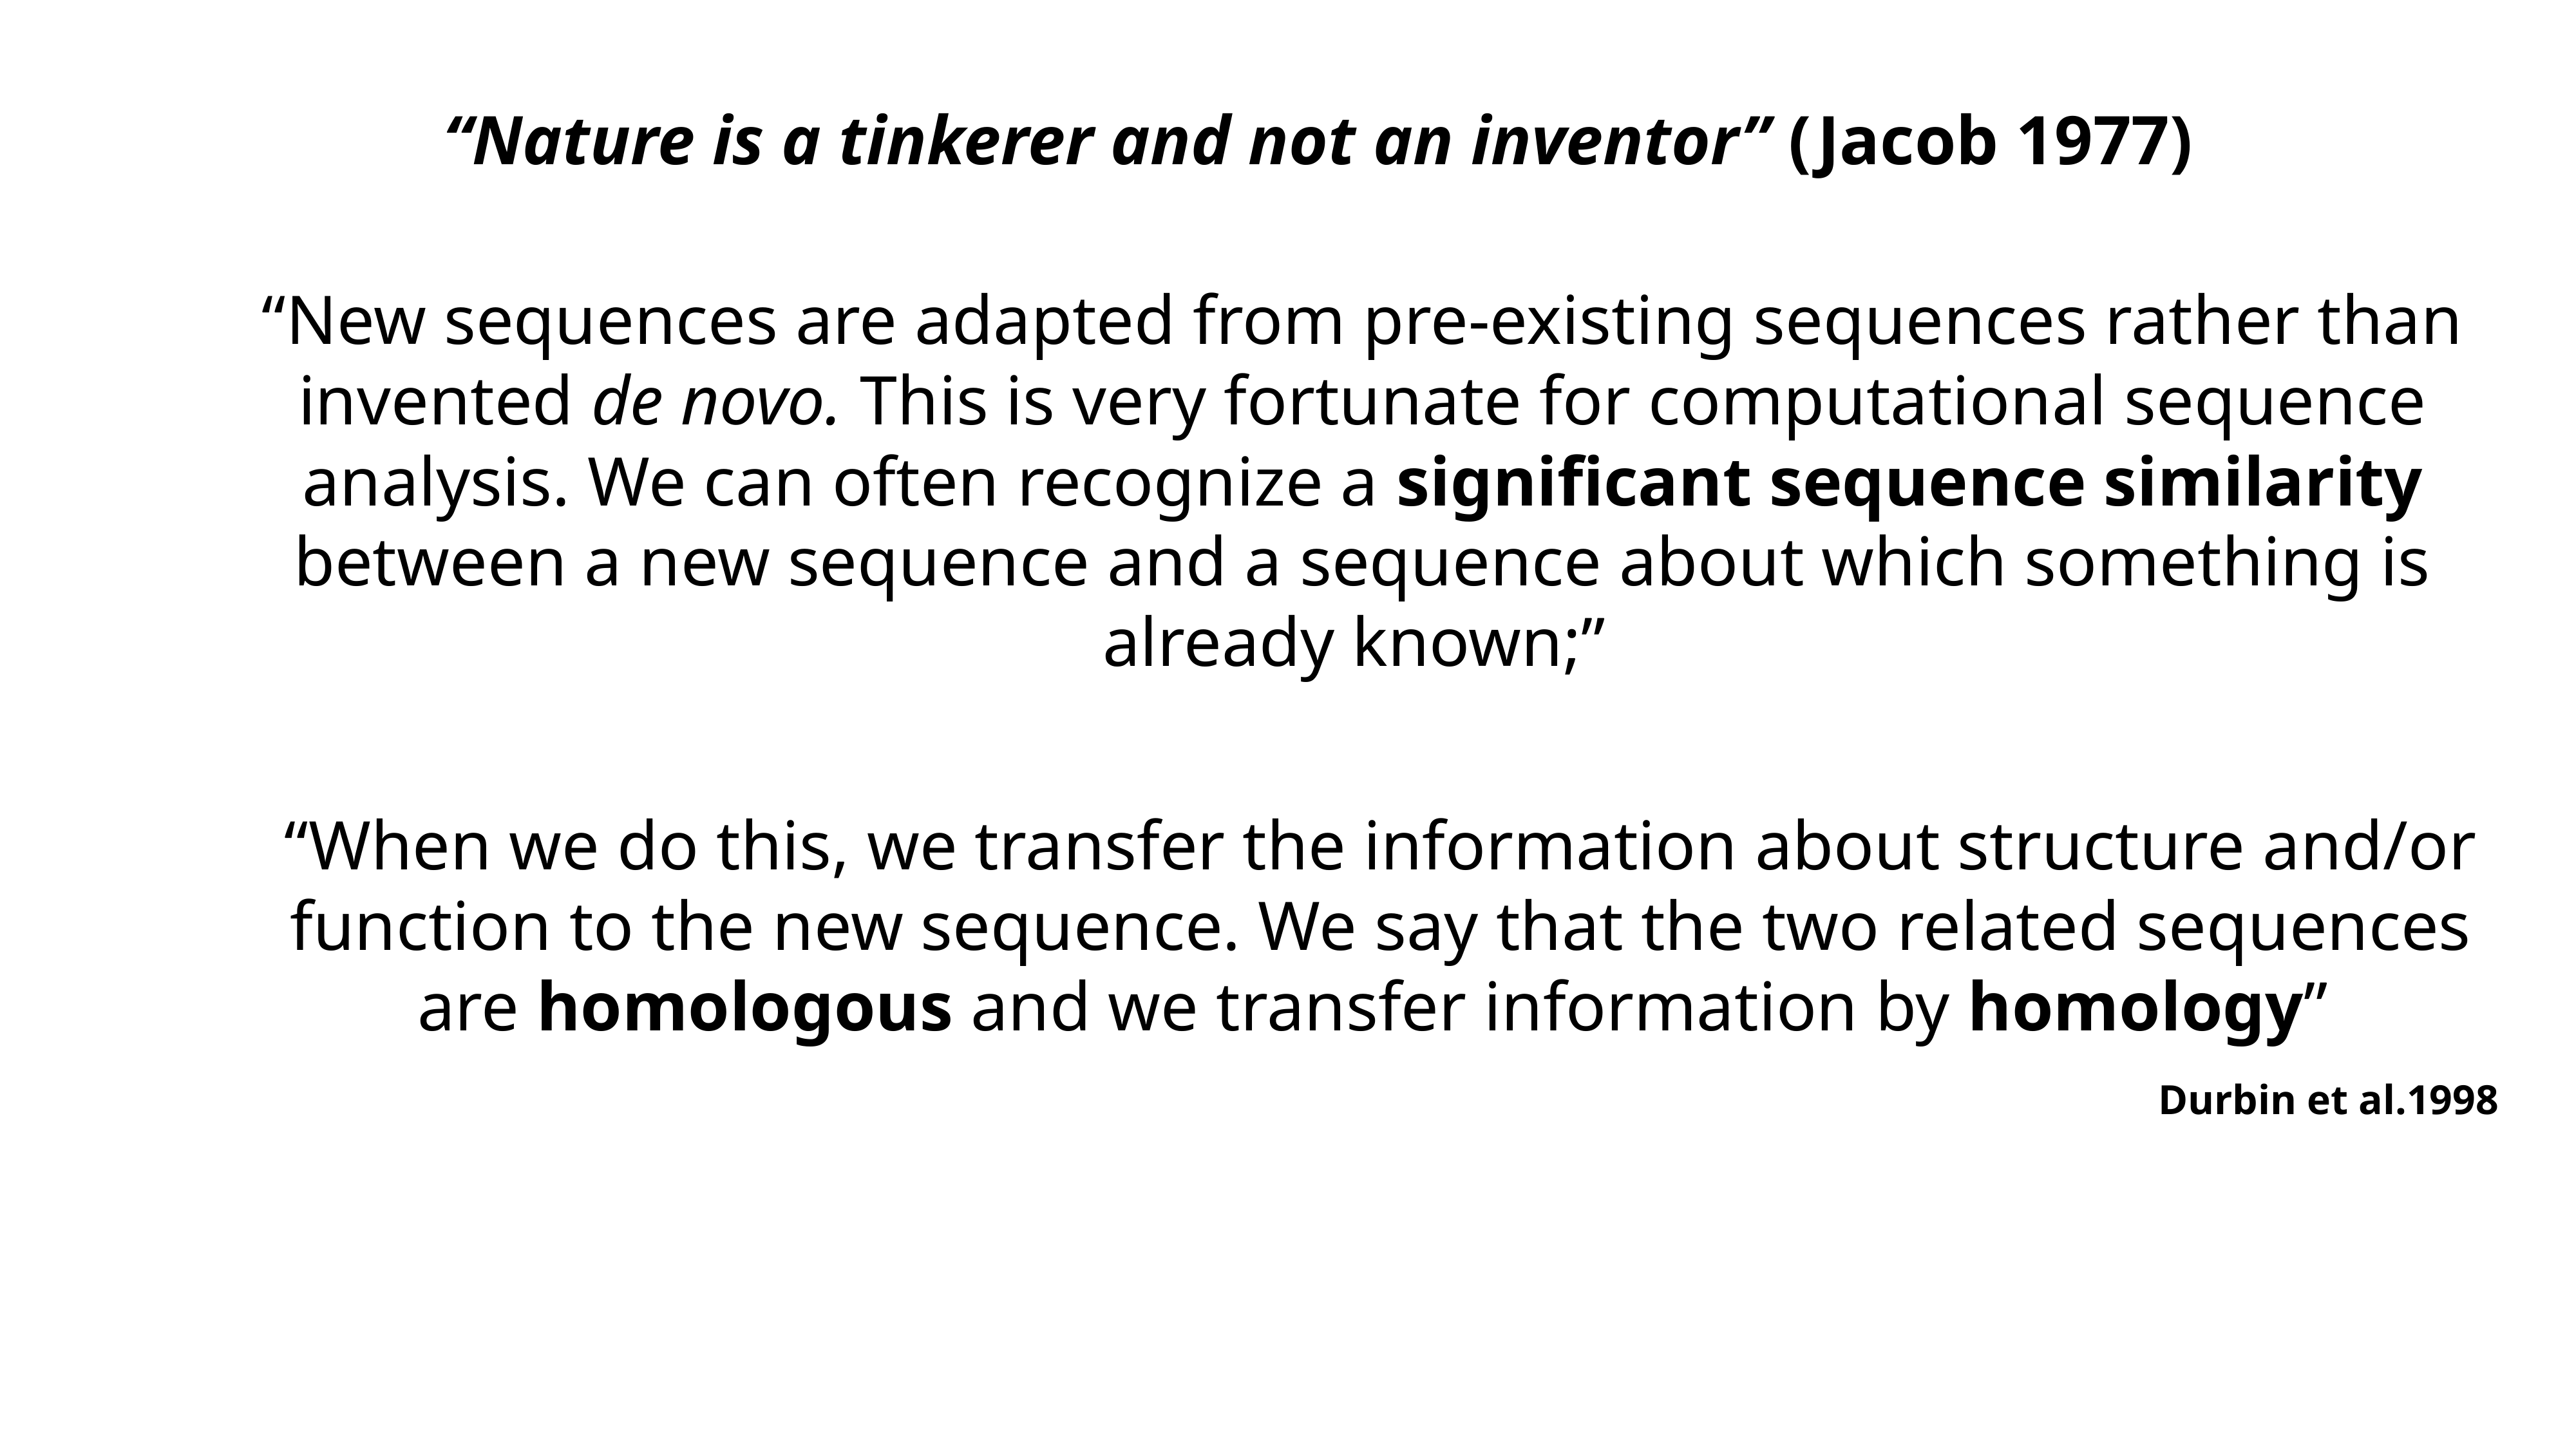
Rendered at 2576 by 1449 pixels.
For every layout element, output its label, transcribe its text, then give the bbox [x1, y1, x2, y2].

text_box “When we do this, we transfer the information about structure and/or function to the new sequence. We say that the two related sequences are homologous and we transfer information by homology” [269, 797, 2494, 1050]
text_box Durbin et al.1998 [2152, 1068, 2505, 1128]
text_box “Nature is a tinkerer and not an inventor” (Jacob 1977) [437, 91, 2199, 184]
text_box “New sequences are adapted from pre-existing sequences rather than invented de novo. This is very fortunate for computational sequence analysis. We can often recognize a significant sequence similarity between a new sequence and a sequence about which something is already known;” [250, 272, 2476, 685]
